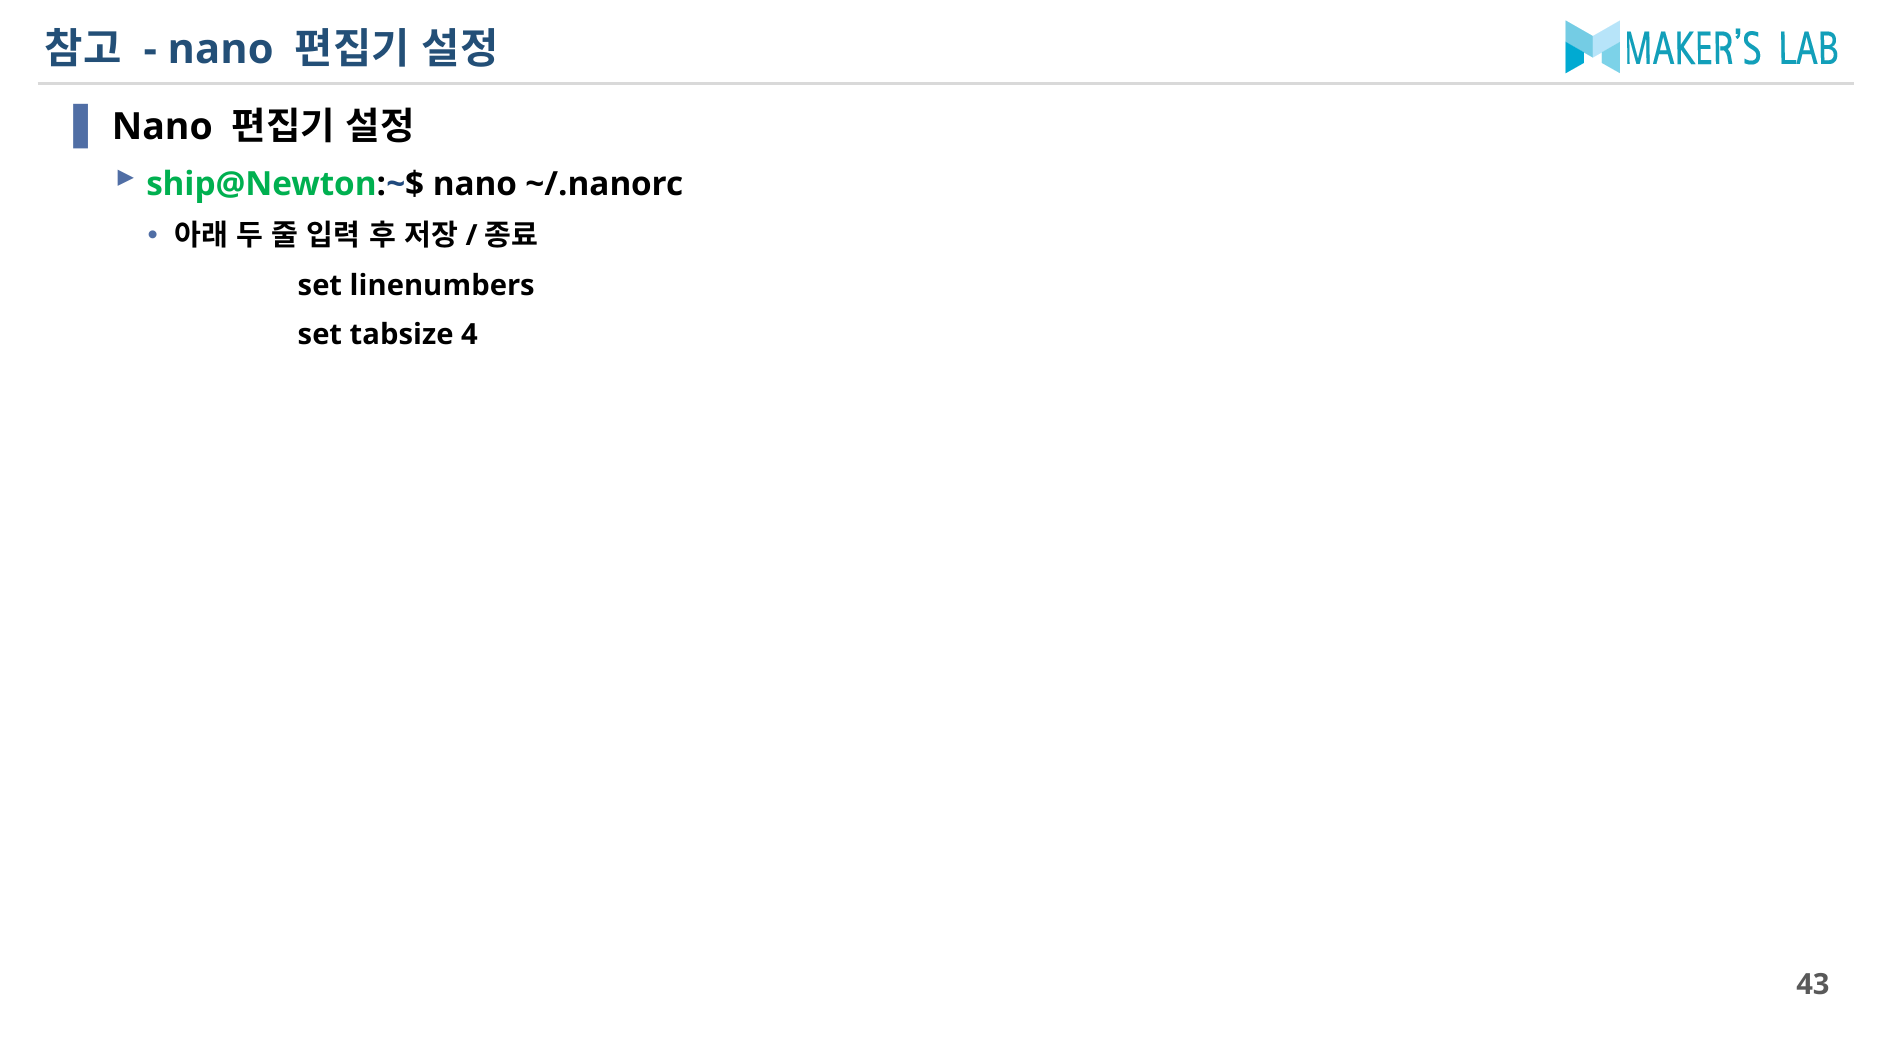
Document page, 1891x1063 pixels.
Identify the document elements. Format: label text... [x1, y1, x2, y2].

title 참고 - nano 편집기 설정 [29, 13, 1809, 80]
picture [1557, 10, 1845, 79]
list Nano 편집기 설정 ship@Newton:~$ nano ~/.nanorc 아래 두 줄 입력 후 저장/종료 set linenumbers set tabsize 4 [43, 94, 1845, 382]
slide_number 43 [1703, 956, 1845, 1014]
